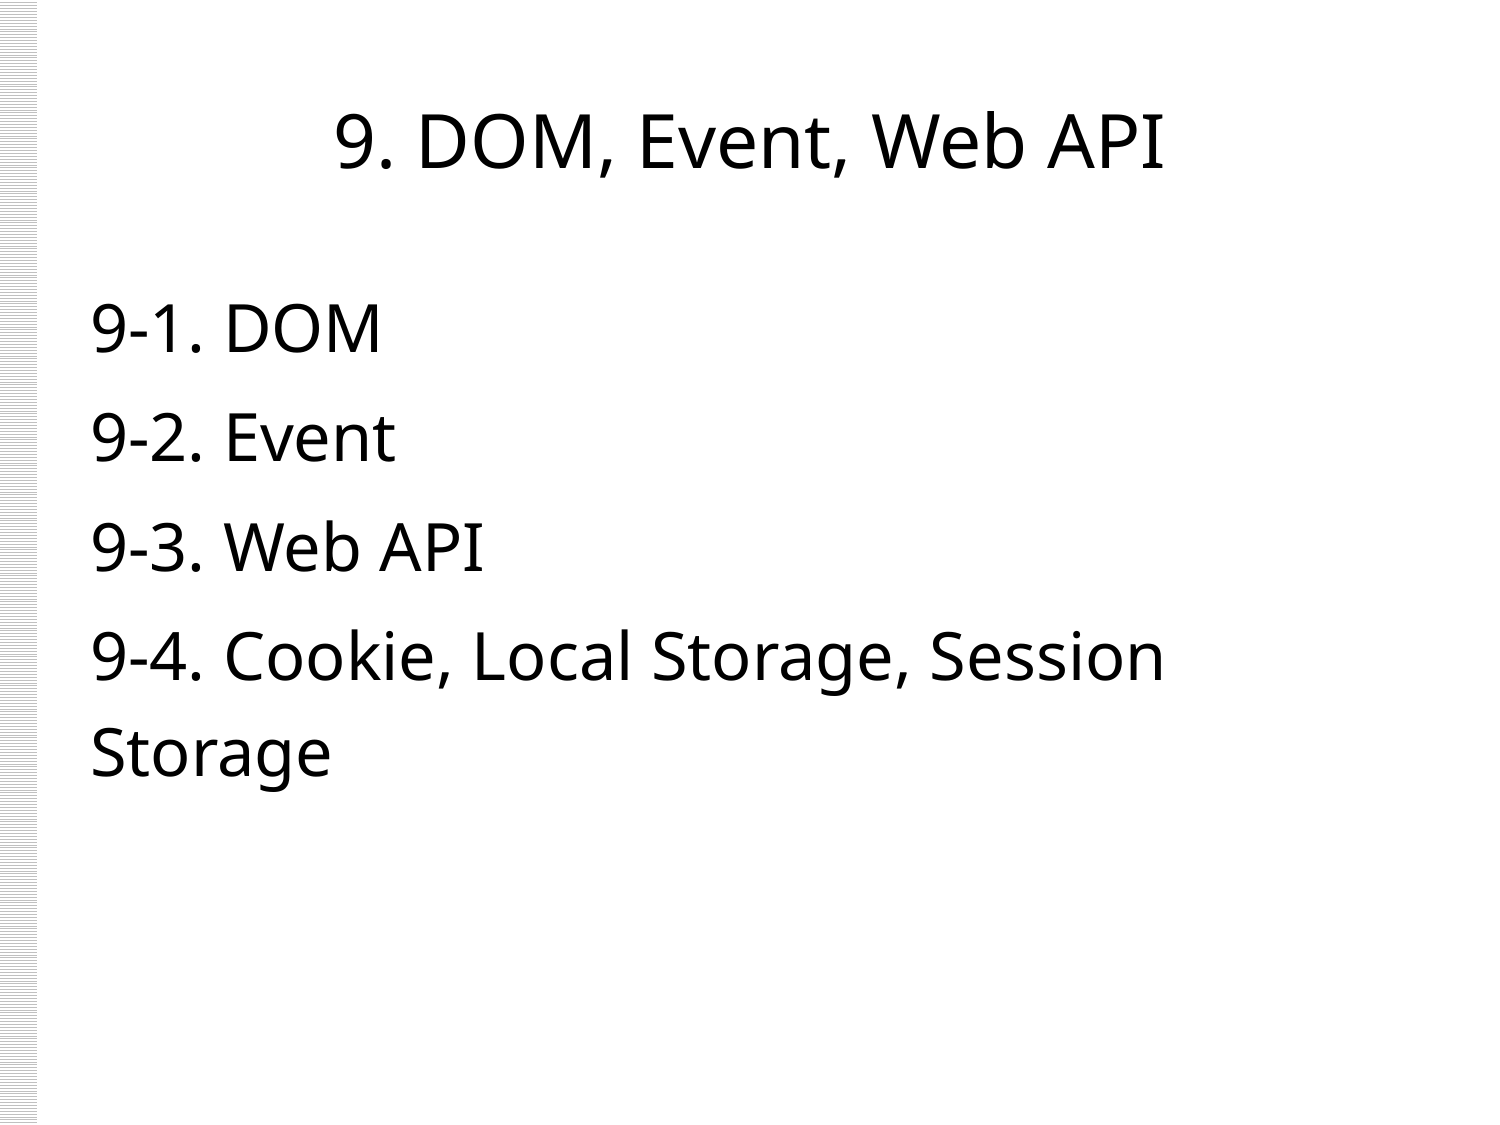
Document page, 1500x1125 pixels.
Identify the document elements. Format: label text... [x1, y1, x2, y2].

list 9-1. DOM 9-2. Event 9-3. Web API 9-4. Cookie, Local Storage, Session Storage [75, 262, 1425, 1005]
title 9. DOM, Event, Web API [75, 45, 1425, 233]
